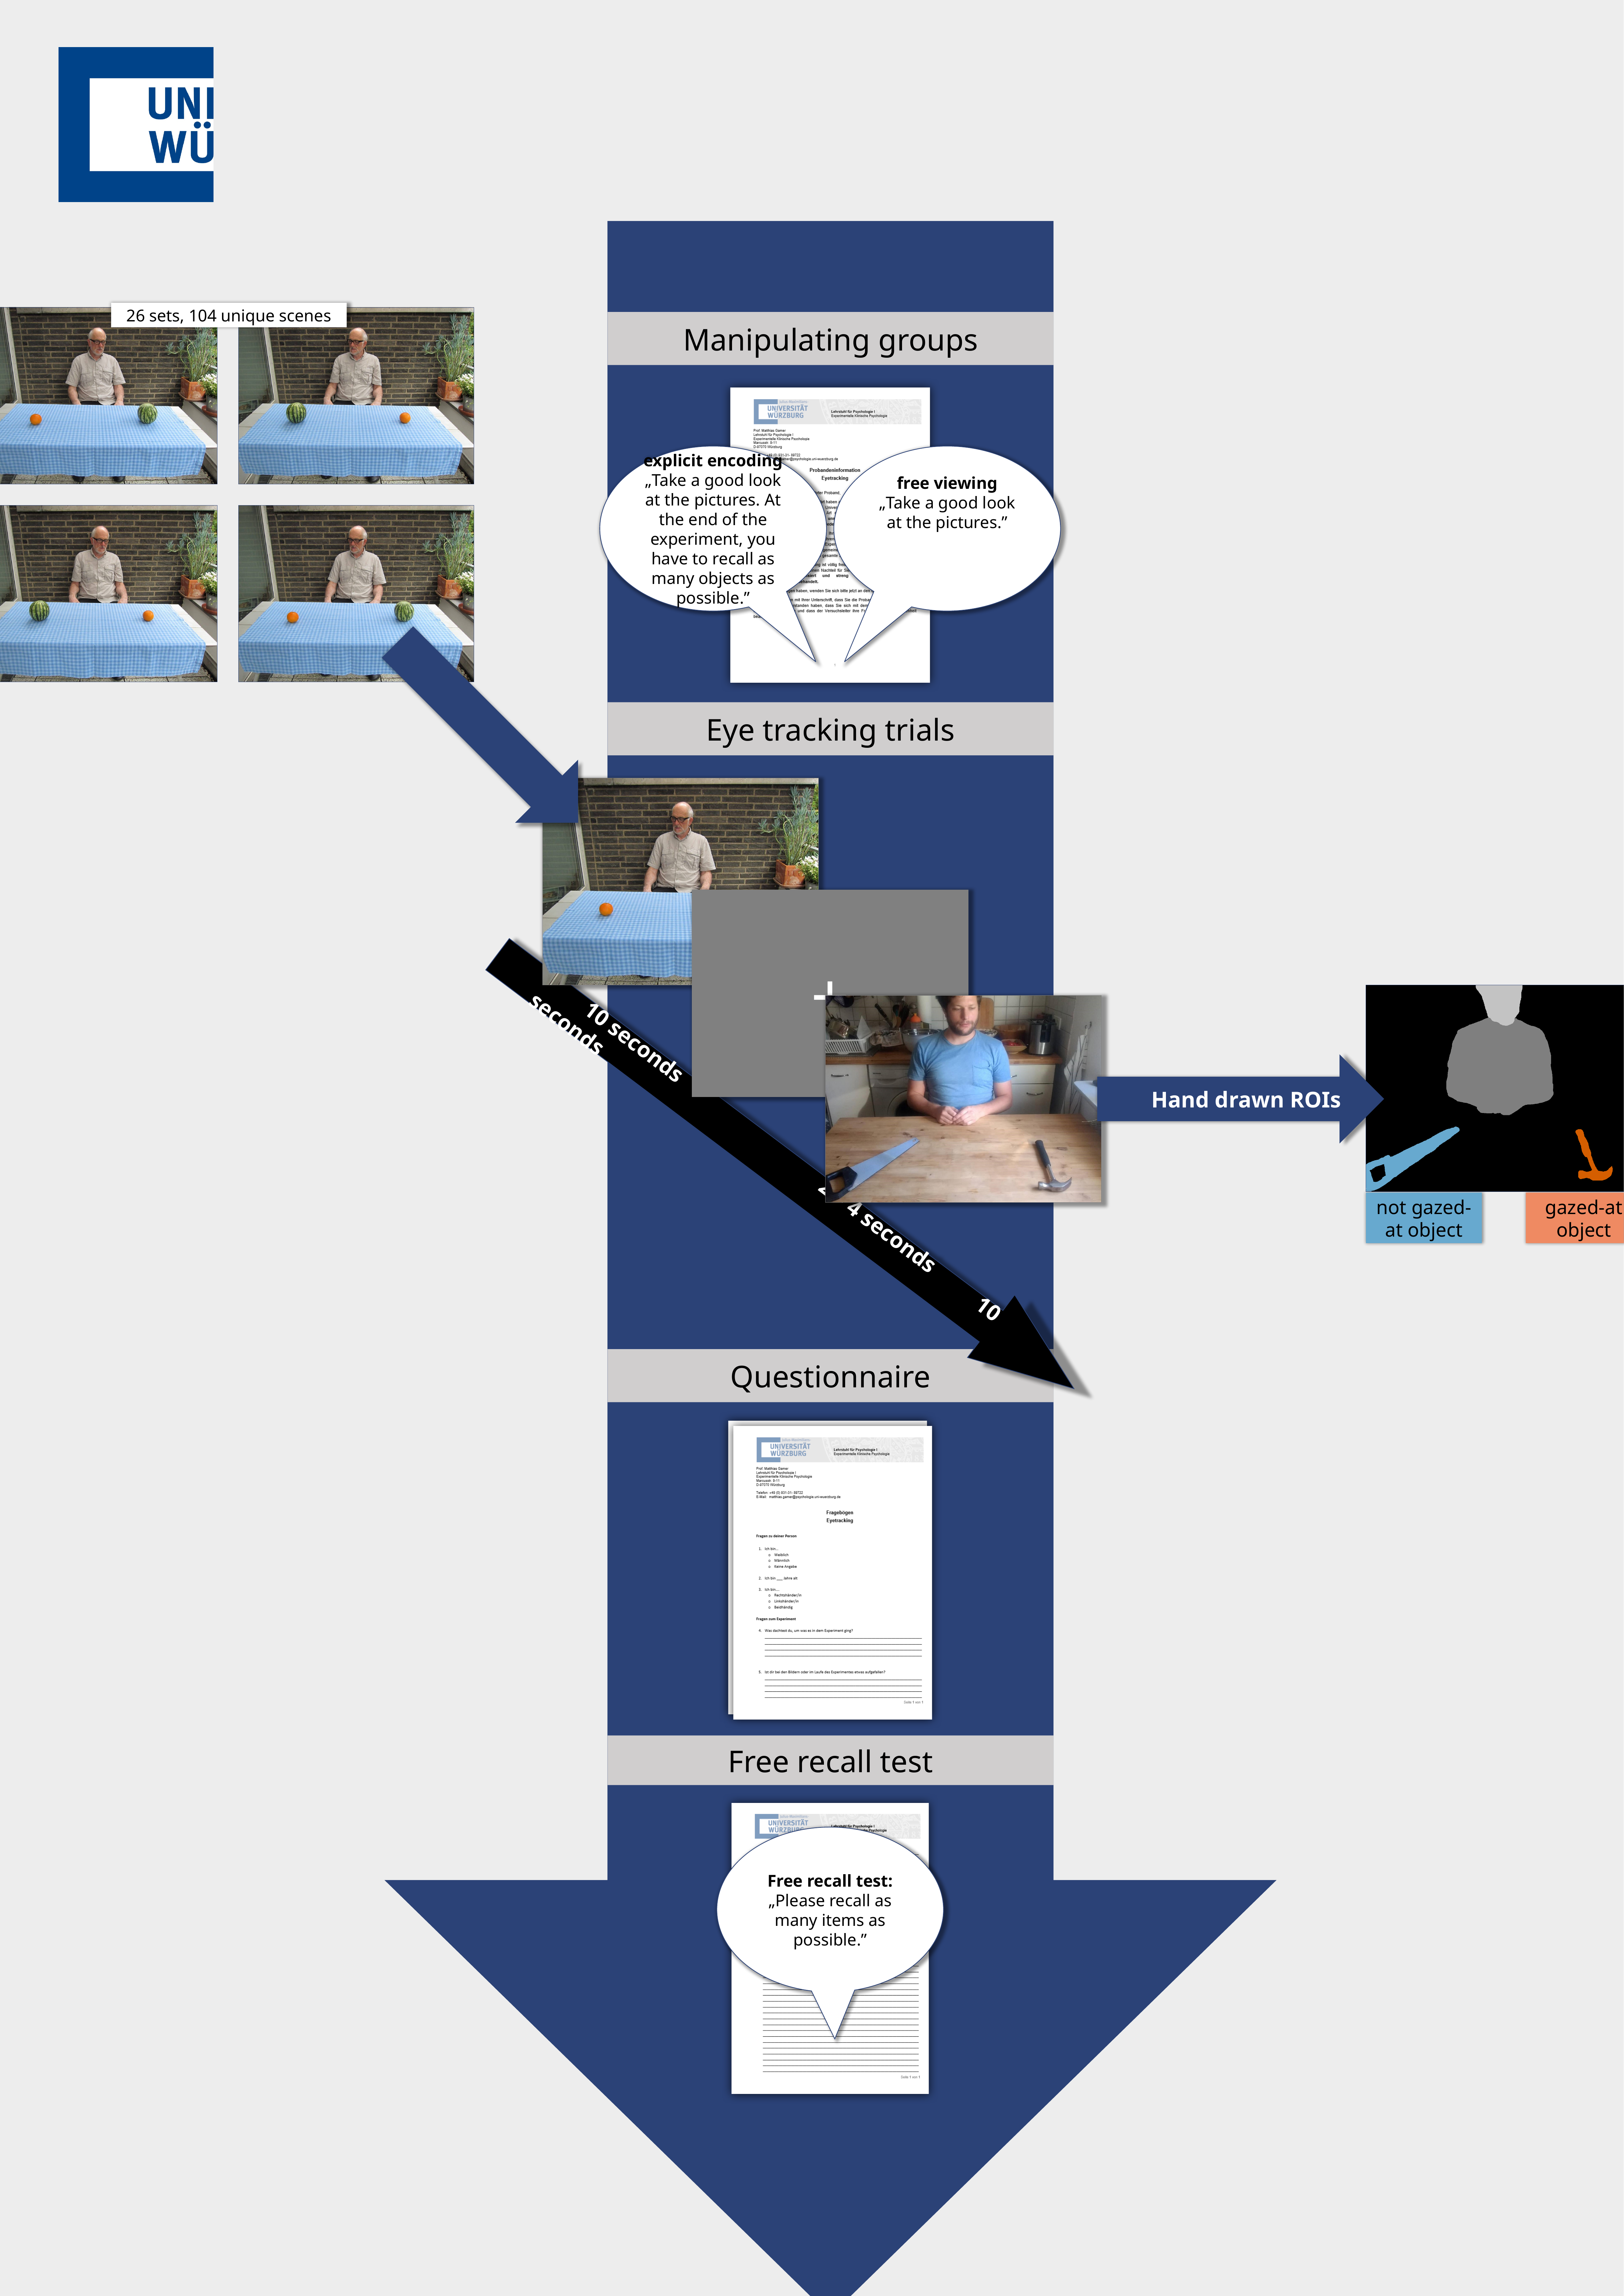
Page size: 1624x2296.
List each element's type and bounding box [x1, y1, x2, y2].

picture [59, 47, 214, 202]
text_box [0, 221, 1624, 2296]
